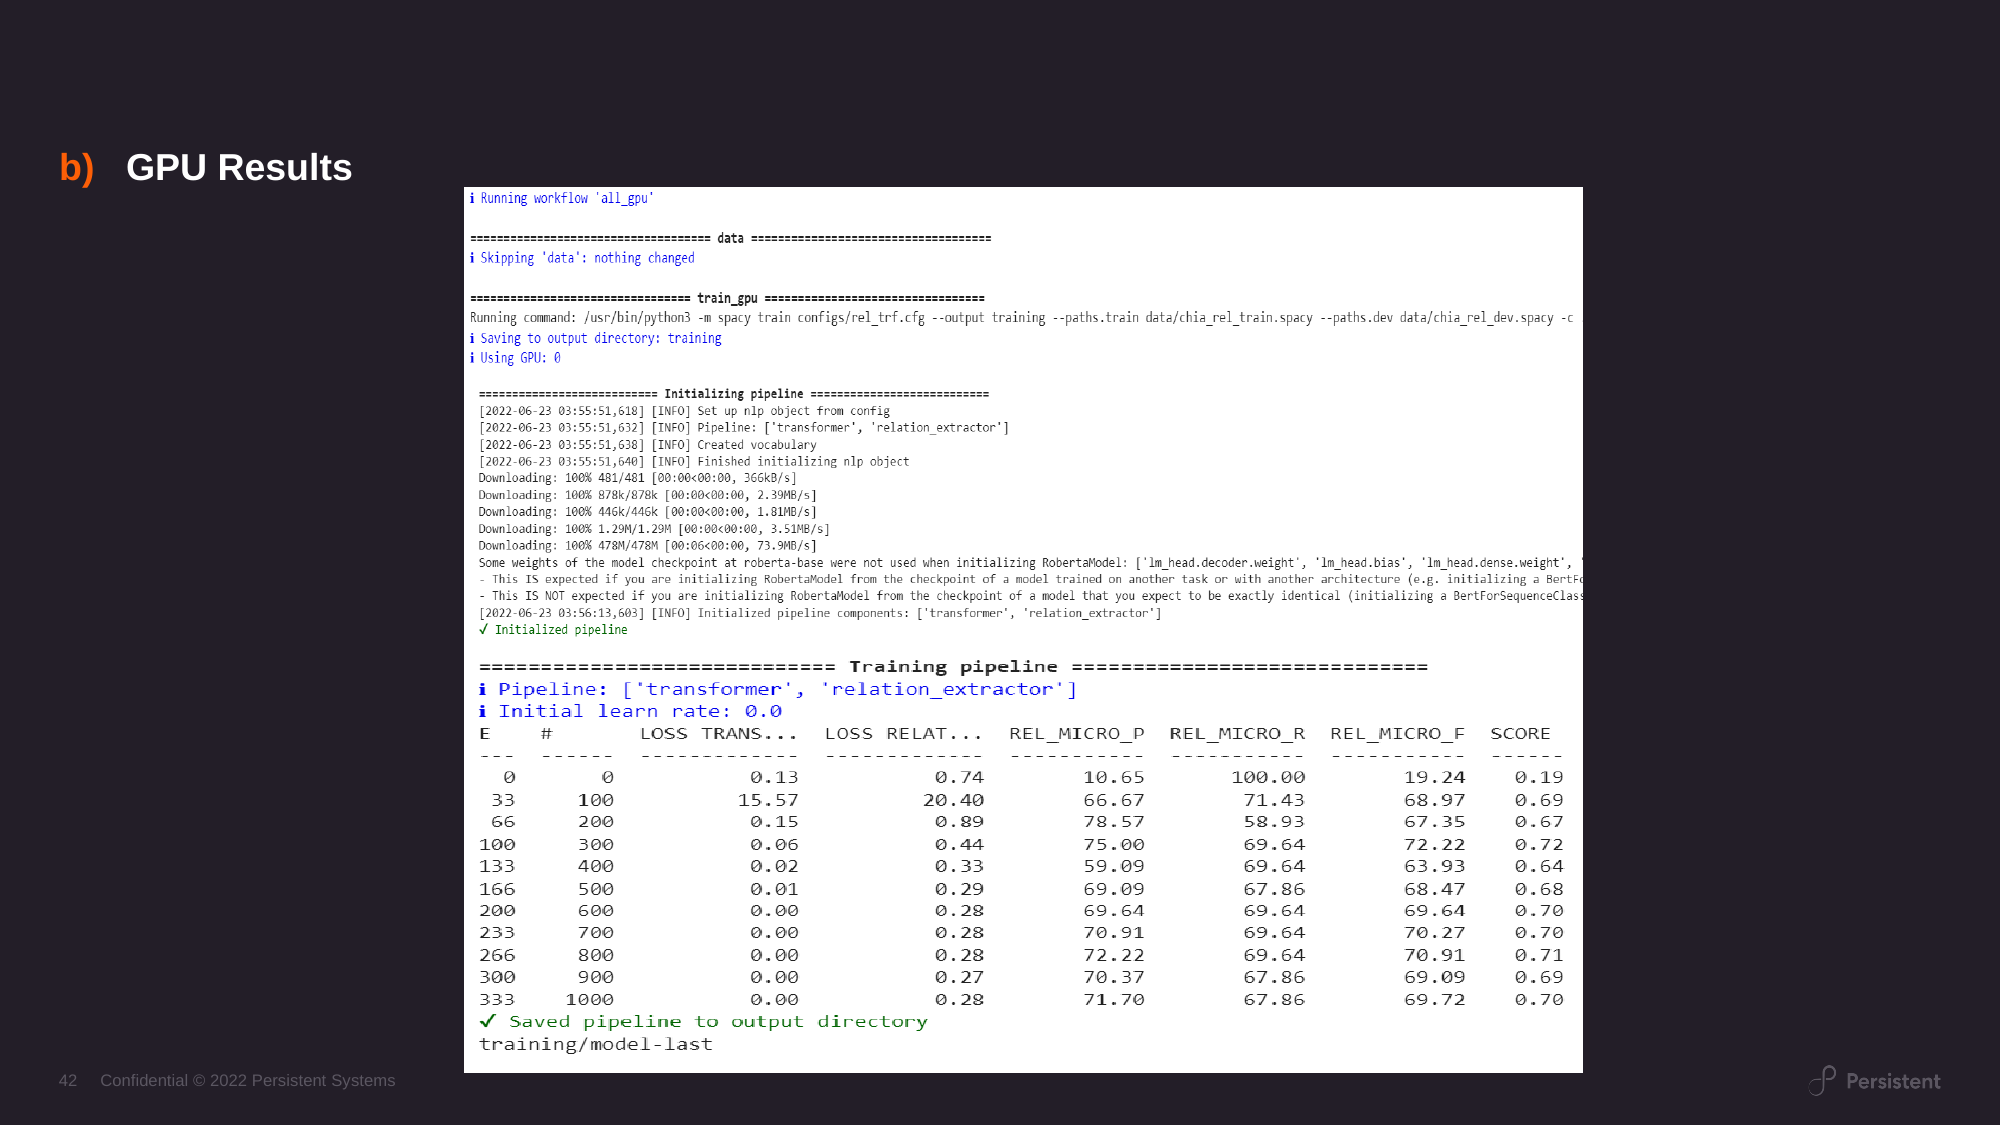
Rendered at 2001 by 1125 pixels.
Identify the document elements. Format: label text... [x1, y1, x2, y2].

picture [1808, 1065, 1941, 1096]
picture [464, 187, 1583, 1073]
slide_number 42 [59, 1034, 80, 1125]
list GPU Results [59, 133, 1941, 992]
